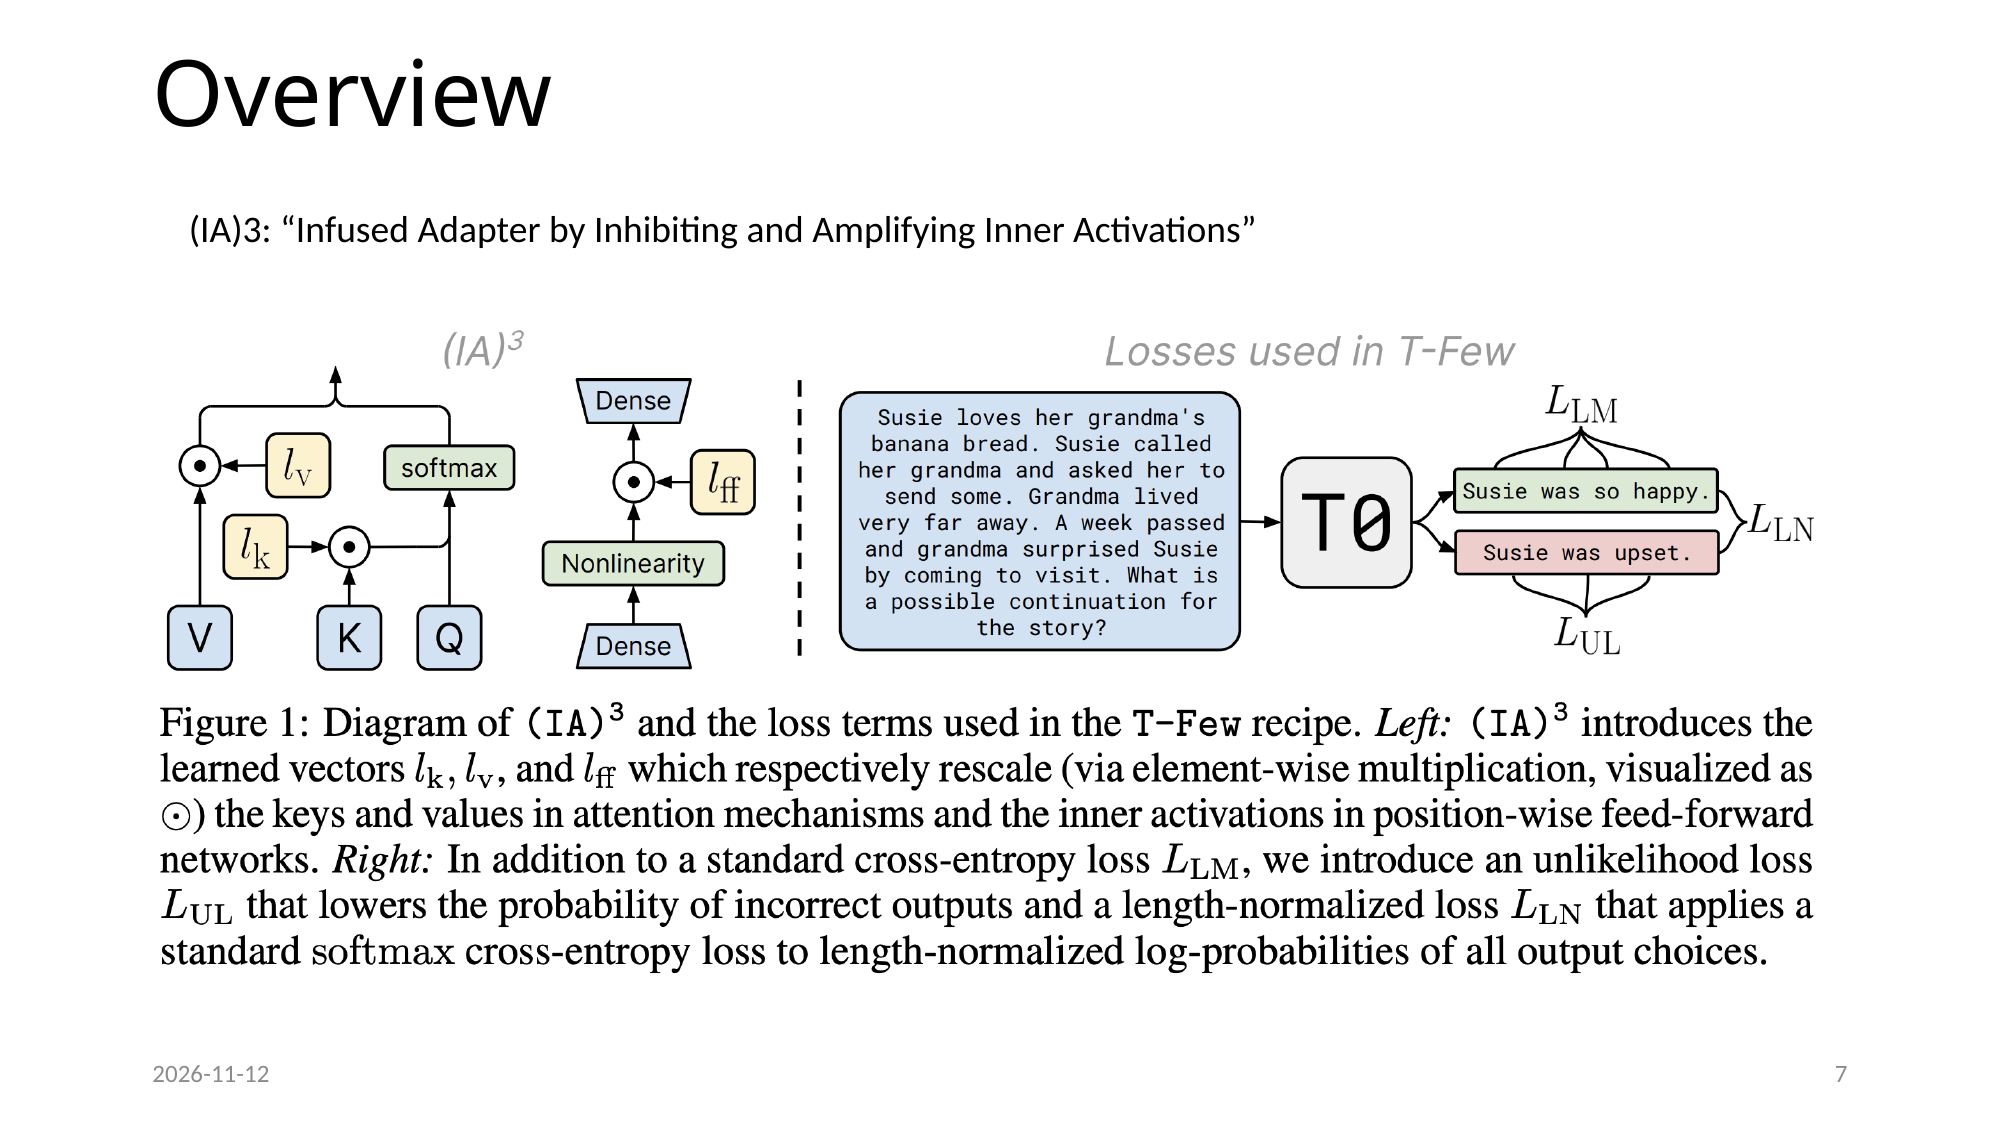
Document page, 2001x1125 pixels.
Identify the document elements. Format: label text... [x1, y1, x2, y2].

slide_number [137, 1042, 588, 1103]
slide_number 7 [1412, 1042, 1863, 1103]
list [136, 299, 1863, 990]
title Overview [137, 22, 1863, 171]
text_box (IA)3: “Infused Adapter by Inhibiting and Amplifying Inner Activations” [174, 197, 1616, 258]
